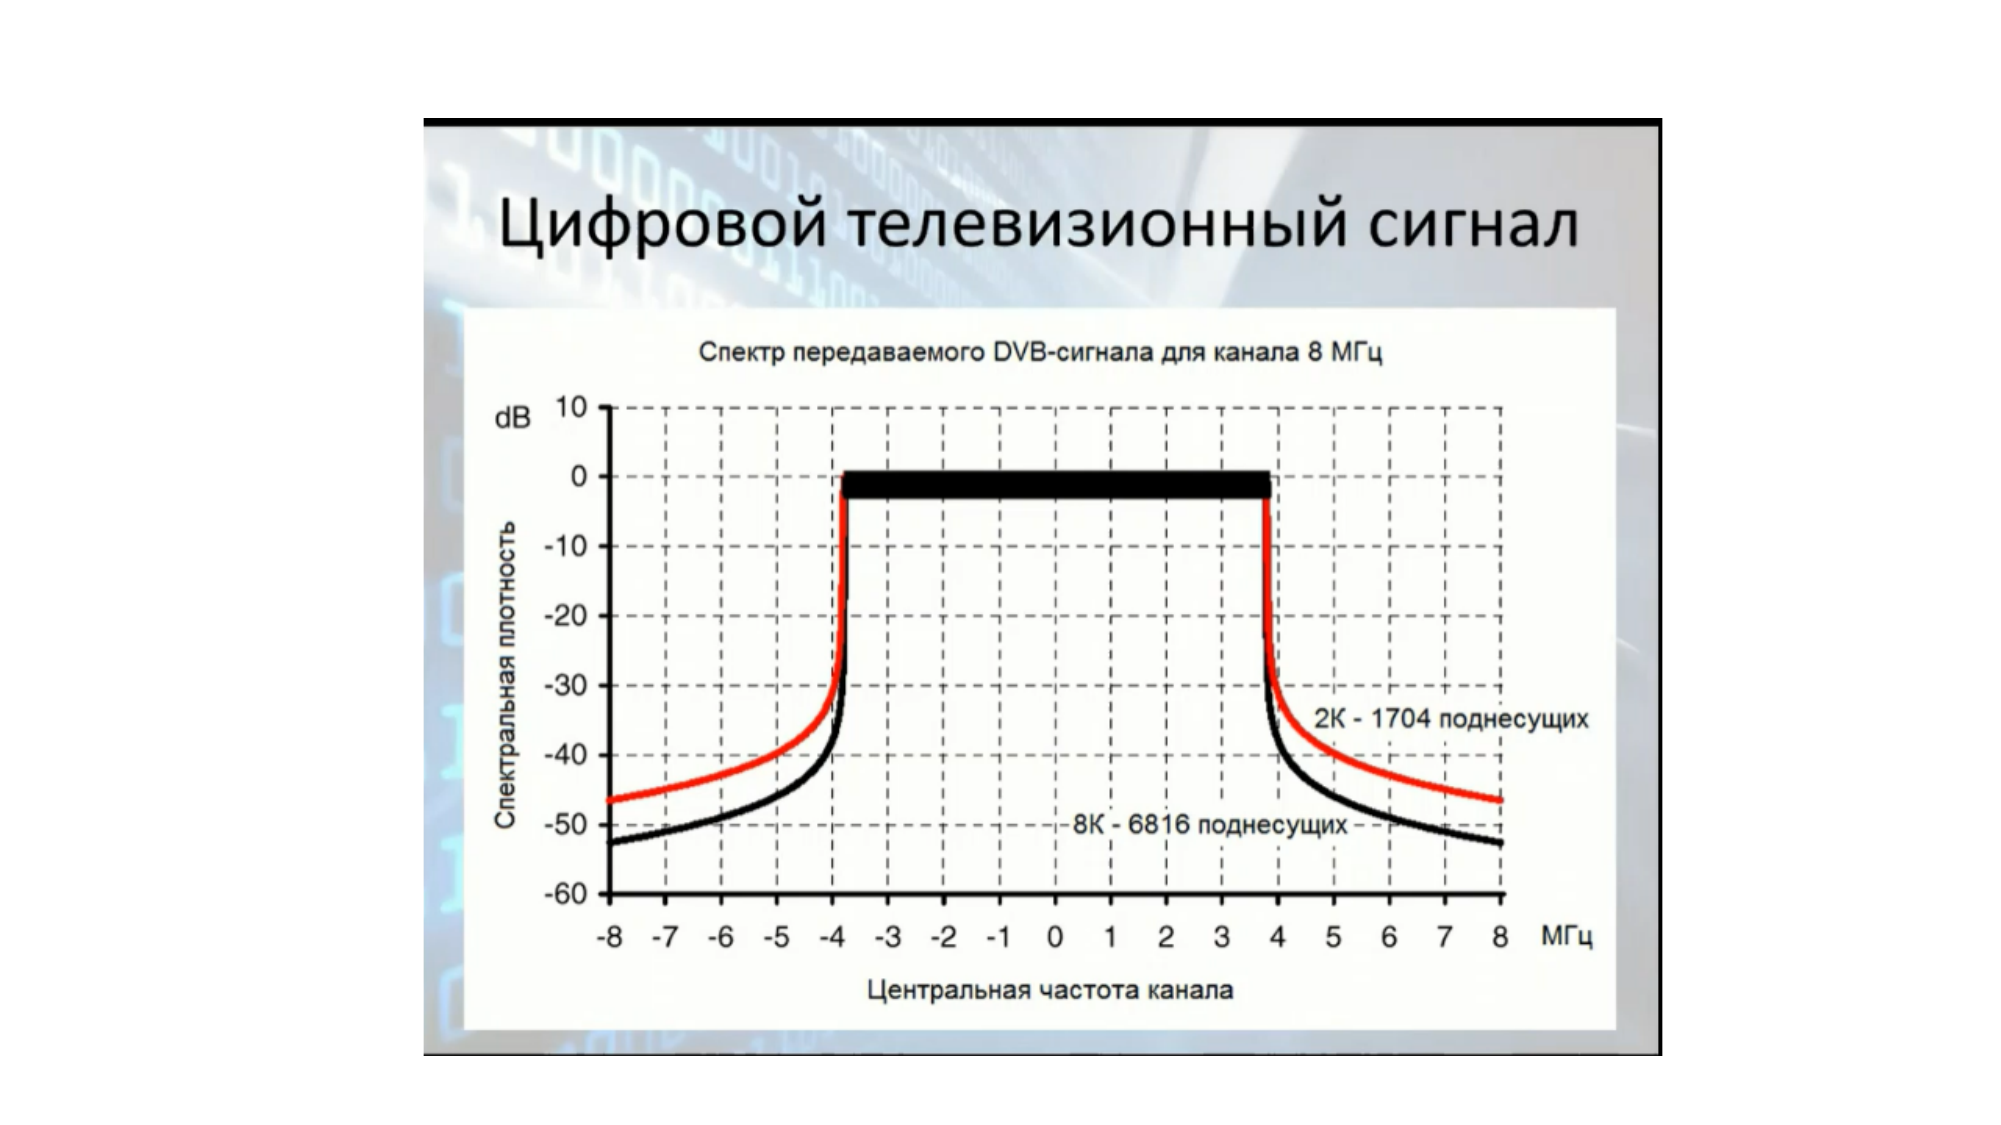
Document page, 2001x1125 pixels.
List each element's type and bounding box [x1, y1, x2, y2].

picture [423, 118, 1663, 1056]
